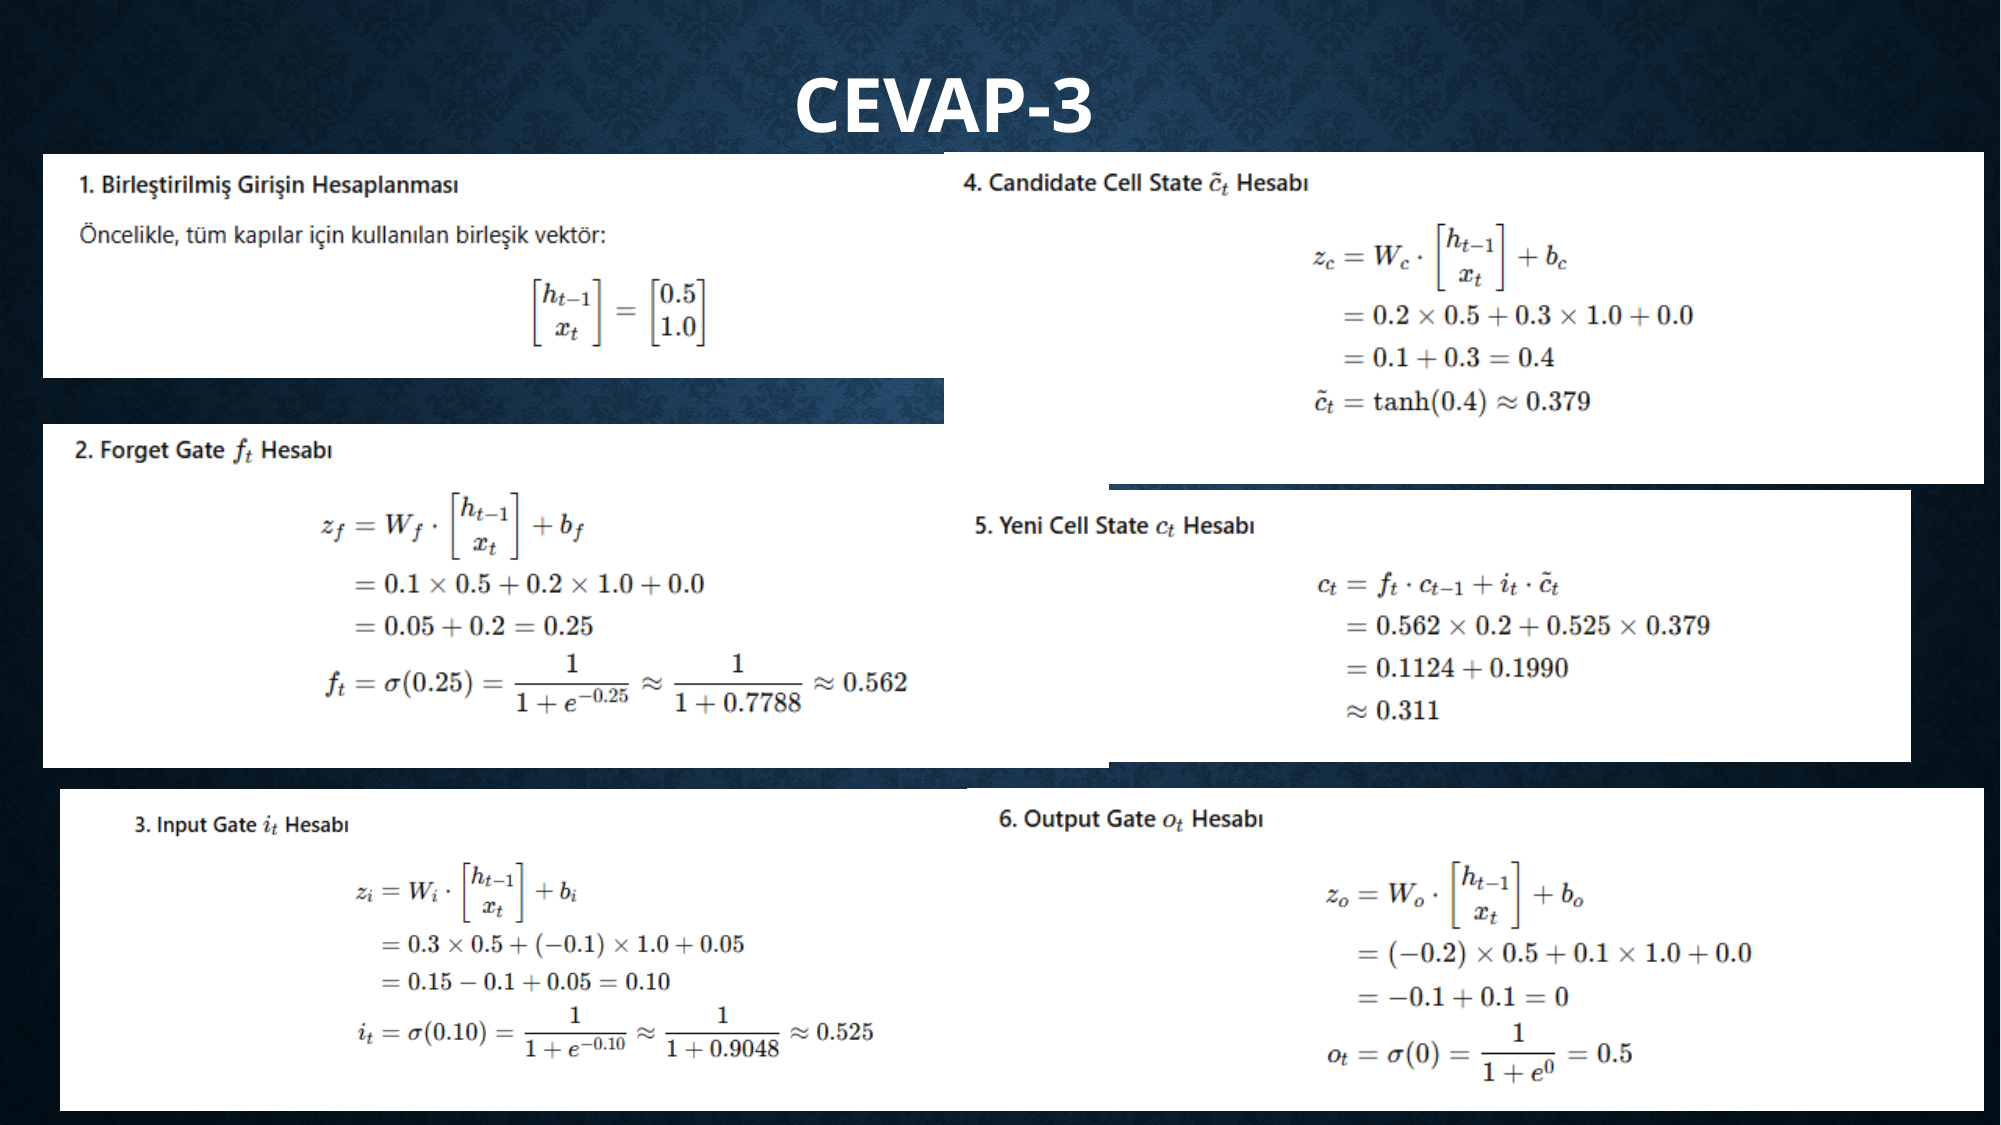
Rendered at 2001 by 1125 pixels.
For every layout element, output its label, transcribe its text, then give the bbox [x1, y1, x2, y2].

picture [42, 151, 1985, 769]
title CEVAP-3 [95, 0, 1794, 153]
picture [60, 788, 1985, 1112]
